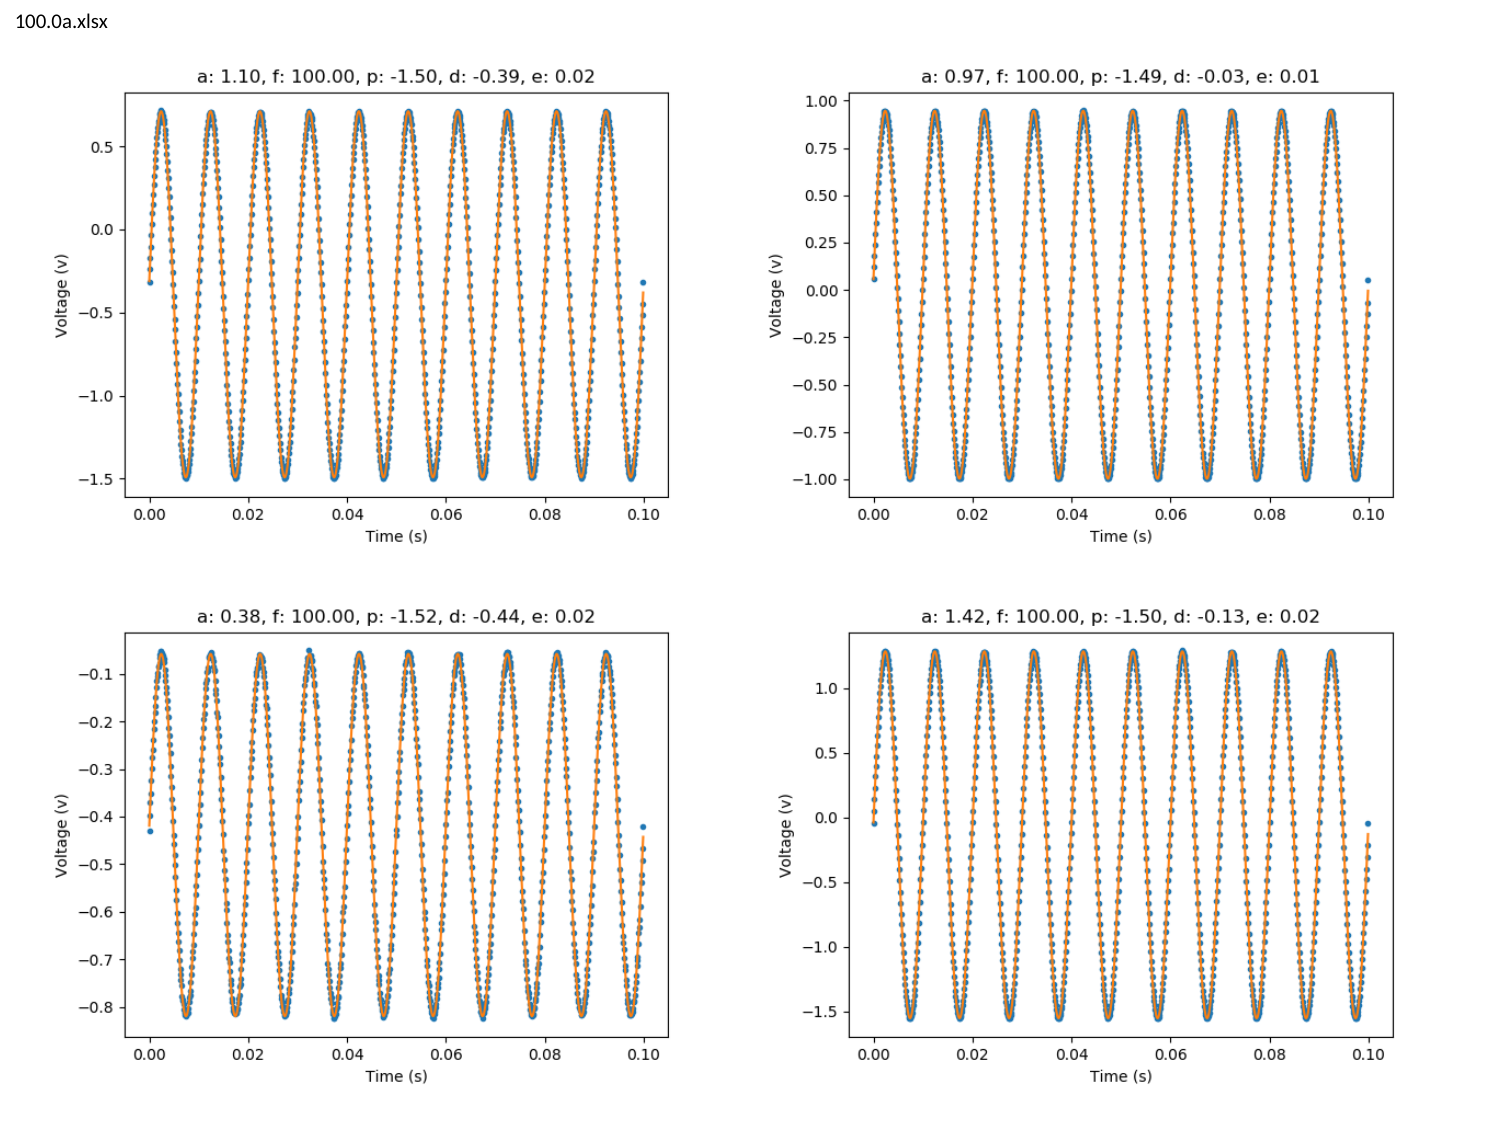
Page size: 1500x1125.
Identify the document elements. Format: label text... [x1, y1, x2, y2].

picture [761, 29, 1463, 556]
picture [37, 569, 739, 1096]
picture [761, 569, 1463, 1096]
picture [37, 29, 739, 556]
text_box 100.0a.xlsx [0, 0, 300, 38]
